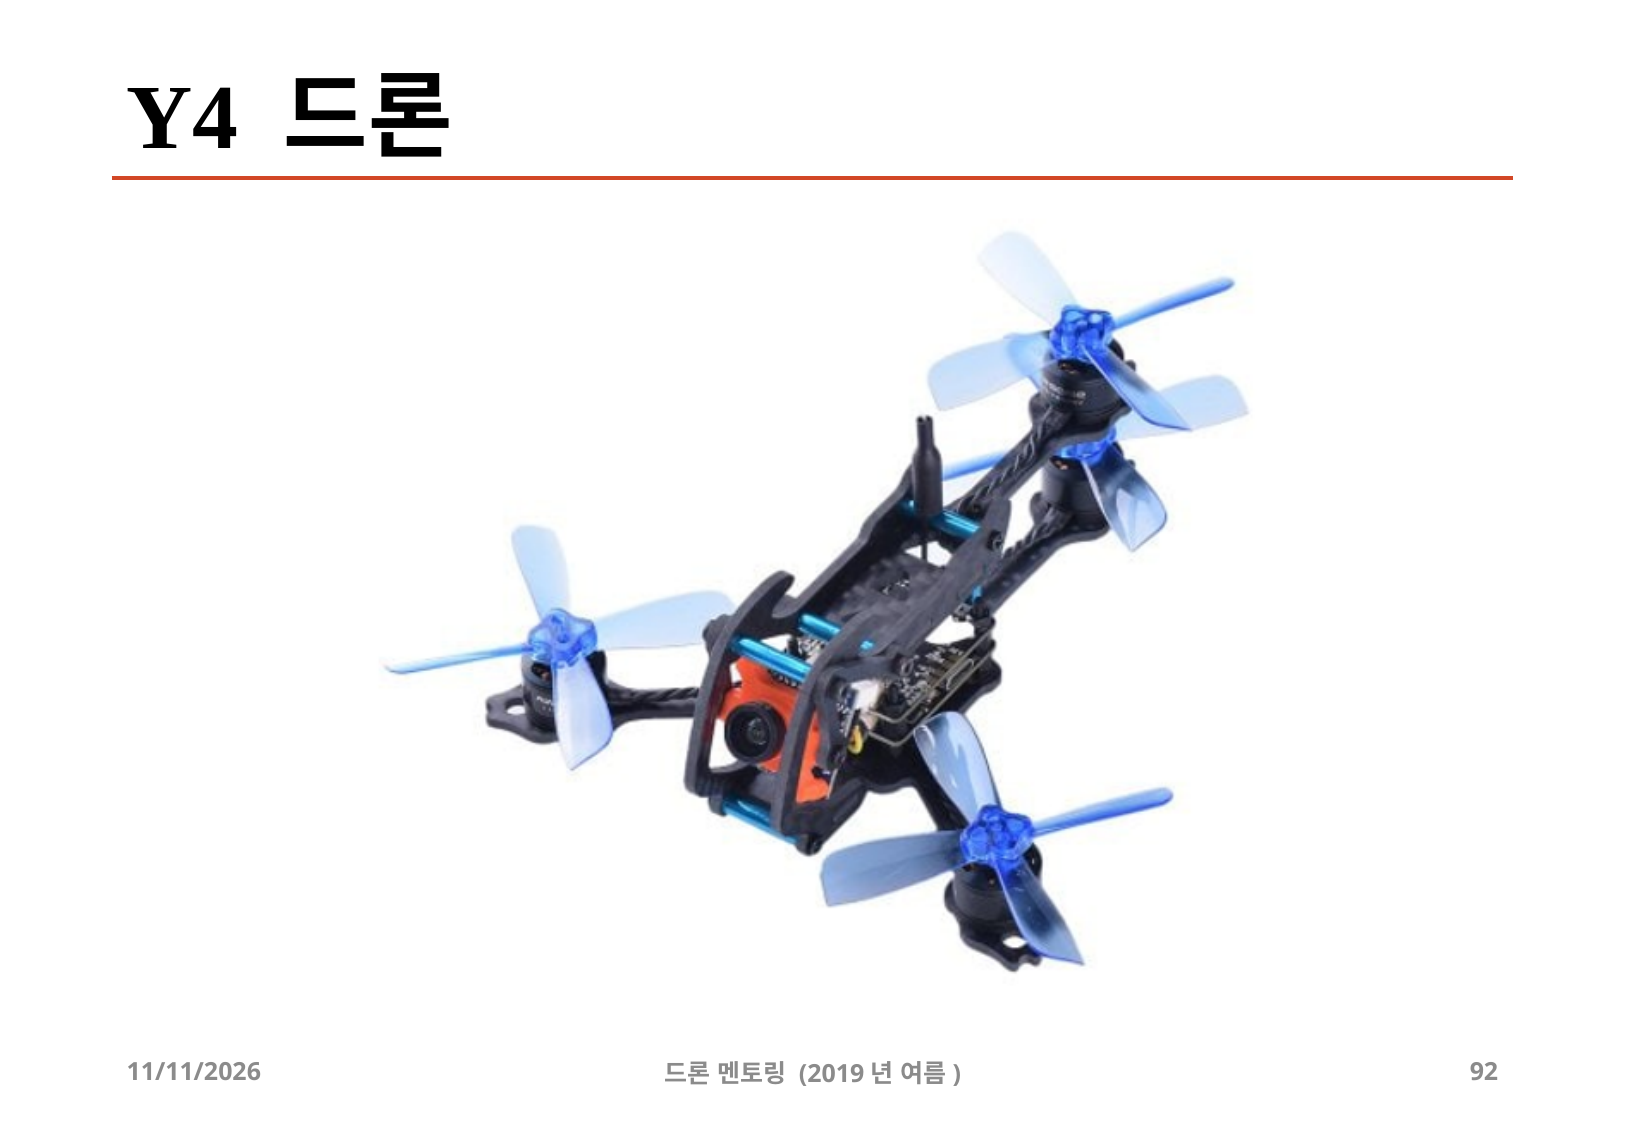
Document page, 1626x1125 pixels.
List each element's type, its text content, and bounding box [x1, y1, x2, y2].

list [362, 217, 1263, 996]
footer 드론 멘토링 (2019년 여름) [538, 1042, 1087, 1103]
slide_number 92 [1433, 1042, 1514, 1103]
title Y4 드론 [111, 59, 1514, 179]
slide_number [111, 1042, 303, 1103]
